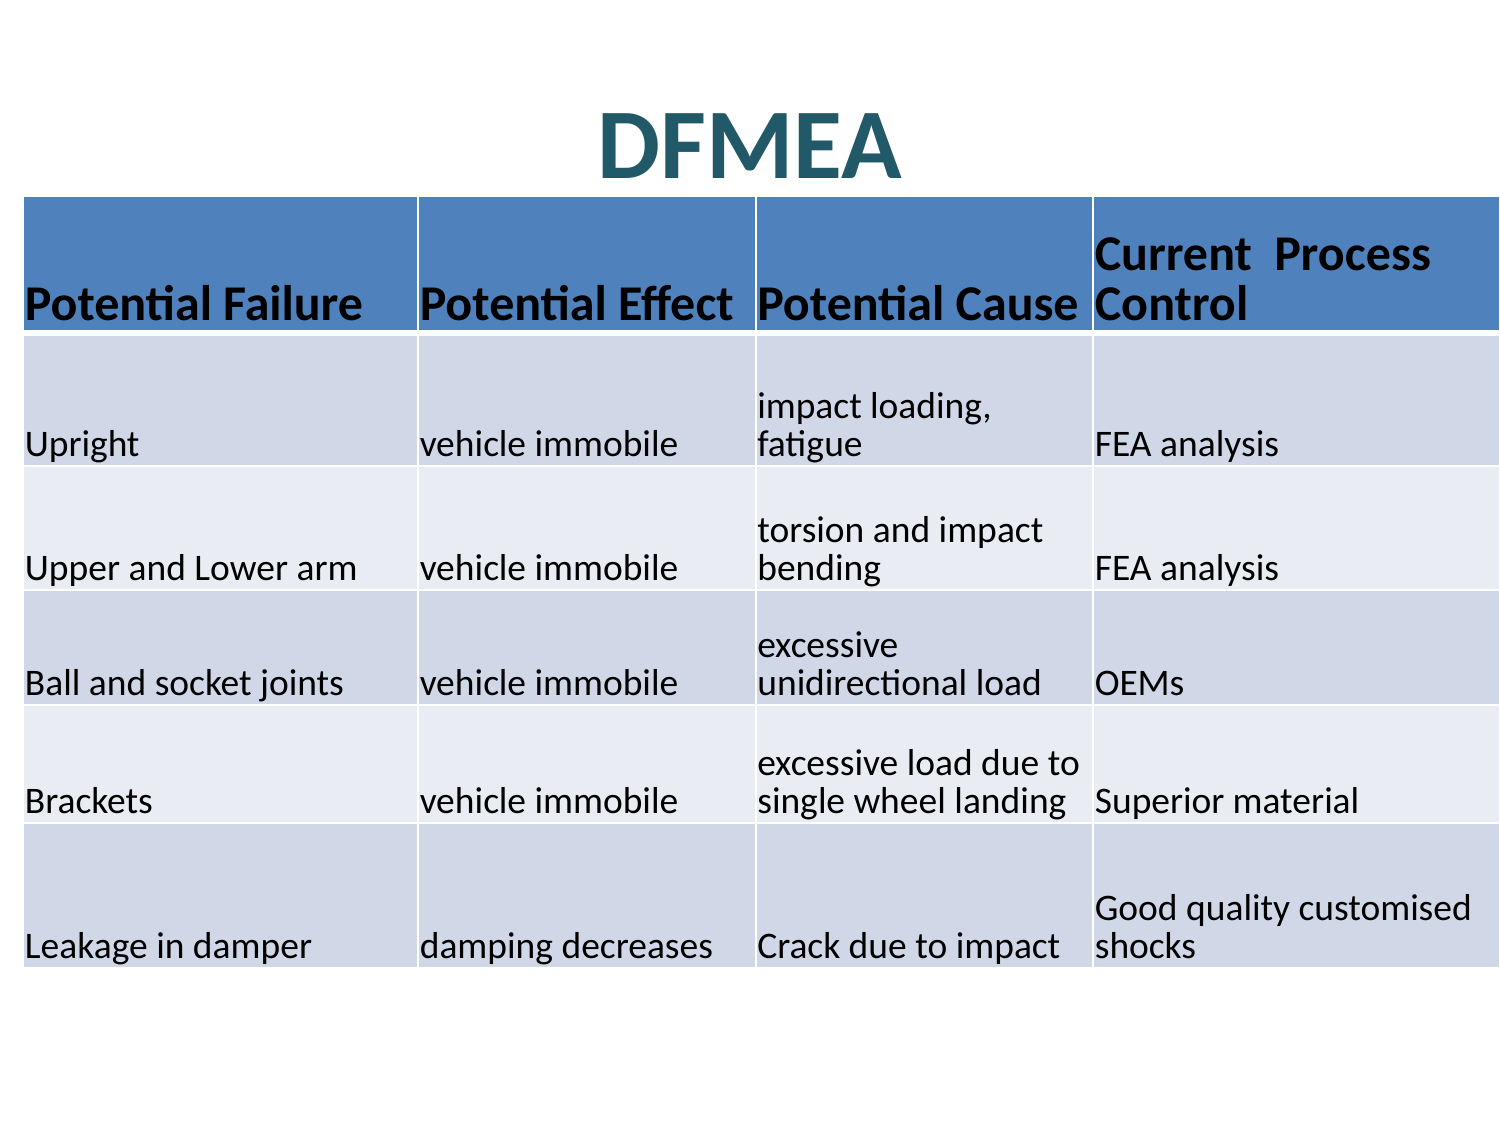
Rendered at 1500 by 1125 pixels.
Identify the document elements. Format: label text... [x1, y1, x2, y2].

table_cell Leakage in damper [24, 824, 417, 967]
table_cell vehicle immobile [419, 467, 755, 589]
table_cell Crack due to impact [757, 824, 1092, 967]
table_cell excessive load due to single wheel landing [757, 706, 1092, 822]
table_header Potential Failure [24, 197, 417, 330]
table_cell Good quality customised shocks [1094, 824, 1499, 967]
table_cell vehicle immobile [419, 336, 755, 465]
table_cell torsion and impact bending [757, 467, 1092, 589]
table_cell vehicle immobile [419, 706, 755, 822]
table_header Potential Effect [419, 197, 755, 330]
table_cell Ball and socket joints [24, 591, 417, 704]
table_cell Superior material [1094, 706, 1499, 822]
table_cell impact loading, fatigue [757, 336, 1092, 465]
table_cell damping decreases [419, 824, 755, 967]
table_cell vehicle immobile [419, 591, 755, 704]
table_cell OEMs [1094, 591, 1499, 704]
title DFMEA [75, 45, 1425, 195]
table_cell excessive unidirectional load [757, 591, 1092, 704]
table_cell Brackets [24, 706, 417, 822]
table_header Current Process Control [1094, 197, 1499, 330]
table_cell Upright [24, 336, 417, 465]
table_cell Upper and Lower arm [24, 467, 417, 589]
table_cell FEA analysis [1094, 336, 1499, 465]
table_header Potential Cause [757, 197, 1092, 330]
table_cell FEA analysis [1094, 467, 1499, 589]
